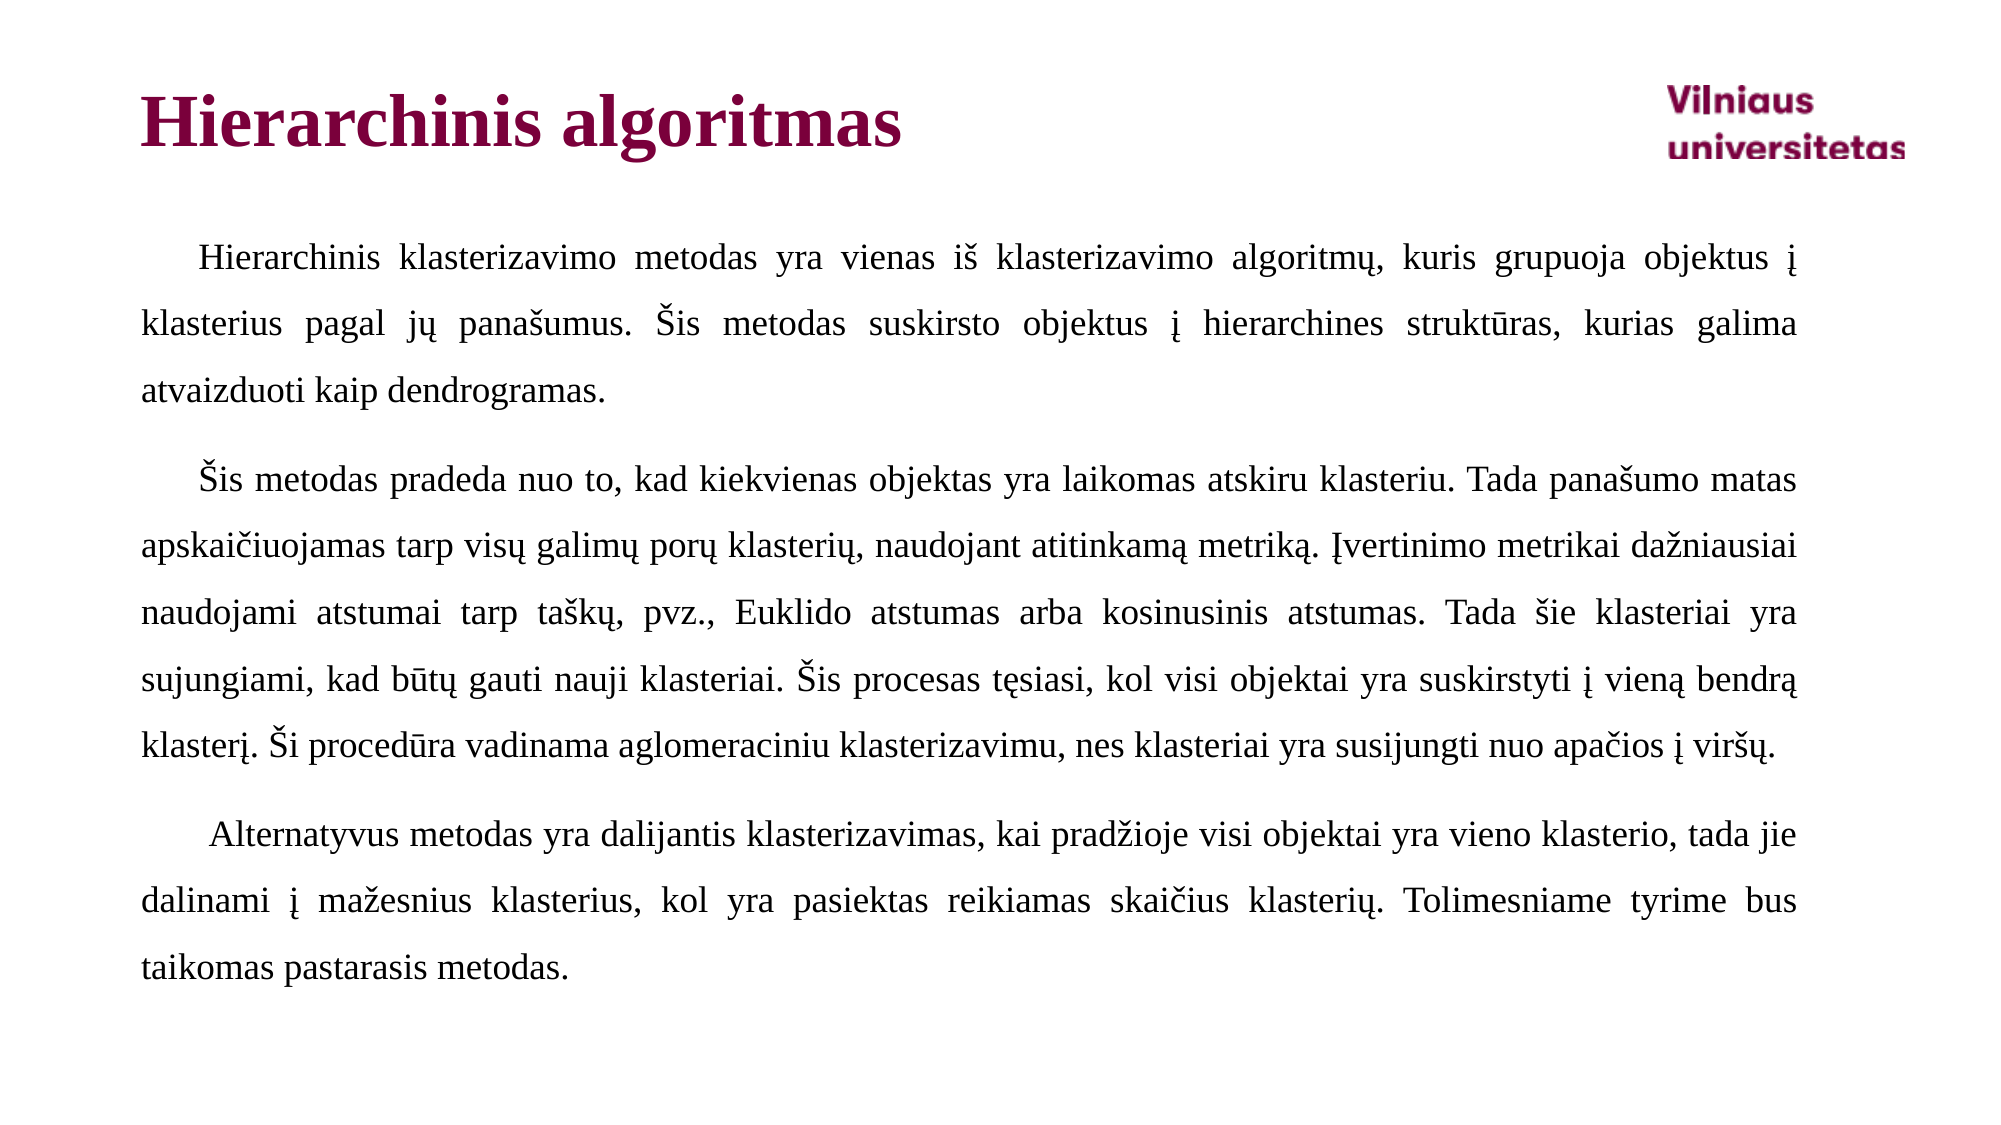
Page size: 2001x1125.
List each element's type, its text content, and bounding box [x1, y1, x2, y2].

list Hierarchinis klasterizavimo metodas yra vienas iš klasterizavimo algoritmų, kuris grupuoja objektus į klasterius pagal jų panašumus. Šis metodas suskirsto objektus į hierarchines struktūras, kurias galima atvaizduoti kaip dendrogramas. Šis metodas pradeda nuo to, kad kiekvienas objektas yra laikomas atskiru klasteriu. Tada panašumo matas apskaičiuojamas tarp visų galimų porų klasterių, naudojant atitinkamą metriką. Įvertinimo metrikai dažniausiai naudojami atstumai tarp taškų, pvz., Euklido atstumas arba kosinusinis atstumas. Tada šie klasteriai yra sujungiami, kad būtų gauti nauji klasteriai. Šis procesas tęsiasi, kol visi objektai yra suskirstyti į vieną bendrą klasterį. Ši procedūra vadinama aglomeraciniu klasterizavimu, nes klasteriai yra susijungti nuo apačios į viršų. Alternatyvus metodas yra dalijantis klasterizavimas, kai pradžioje visi objektai yra vieno klasterio, tada jie dalinami į mažesnius klasterius, kol yra pasiektas reikiamas skaičius klasterių. Tolimesniame tyrime bus taikomas pastarasis metodas. [125, 202, 1820, 856]
text_box [125, 856, 1842, 963]
title Hierarchinis algoritmas [125, 74, 1611, 202]
text_box [1076, 452, 1932, 535]
list Hierarchinis klasterizavimo metodas yra vienas iš klasterizavimo algoritmų, kuris grupuoja objektus į klasterius pagal jų panašumus. Šis metodas suskirsto objektus į hierarchines struktūras, kurias galima atvaizduoti kaip dendrogramas. Šis metodas pradeda nuo to, kad kiekvienas objektas yra laikomas atskiru klasteriu. Tada panašumo matas apskaičiuojamas tarp visų galimų porų klasterių, naudojant atitinkamą metriką. Įvertinimo metrikai dažniausiai naudojami atstumai tarp taškų, pvz., Euklido atstumas arba kosinusinis atstumas. Tada šie klasteriai yra sujungiami, kad būtų gauti nauji klasteriai. Šis procesas tęsiasi, kol visi objektai yra suskirstyti į vieną bendrą klasterį. Ši procedūra vadinama aglomeraciniu klasterizavimu, nes klasteriai yra susijungti nuo apačios į viršų. Alternatyvus metodas yra dalijantis klasterizavimas, kai pradžioje visi objektai yra vieno klasterio, tada jie dalinami į mažesnius klasterius, kol yra pasiektas reikiamas skaičius klasterių. Tolimesniame tyrime bus taikomas pastarasis metodas. [125, 963, 1820, 1061]
text_box [124, 427, 1012, 494]
